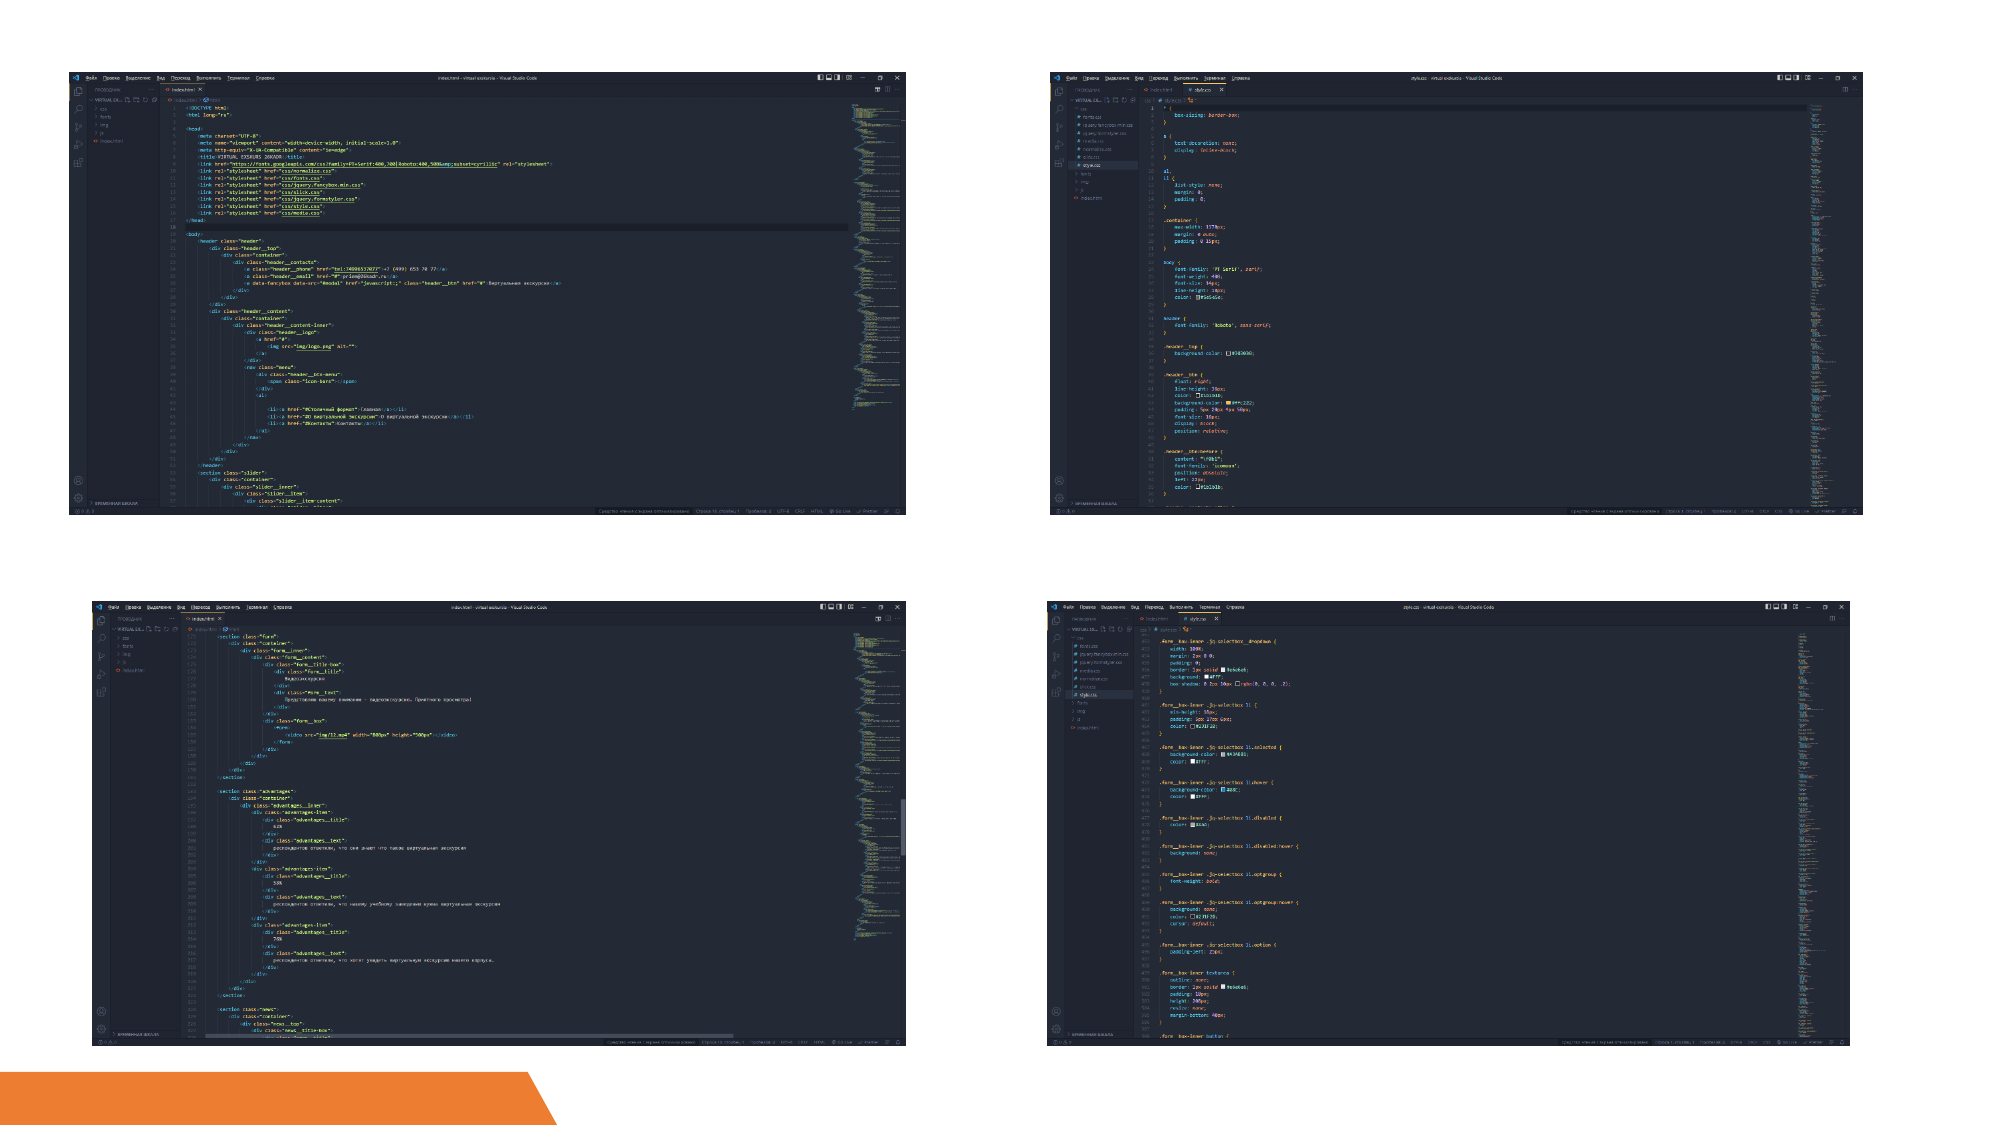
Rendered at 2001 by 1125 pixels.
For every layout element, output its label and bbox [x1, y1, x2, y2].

picture [1047, 601, 1850, 1046]
picture [1049, 72, 1863, 515]
picture [69, 72, 906, 515]
picture [91, 601, 906, 1046]
